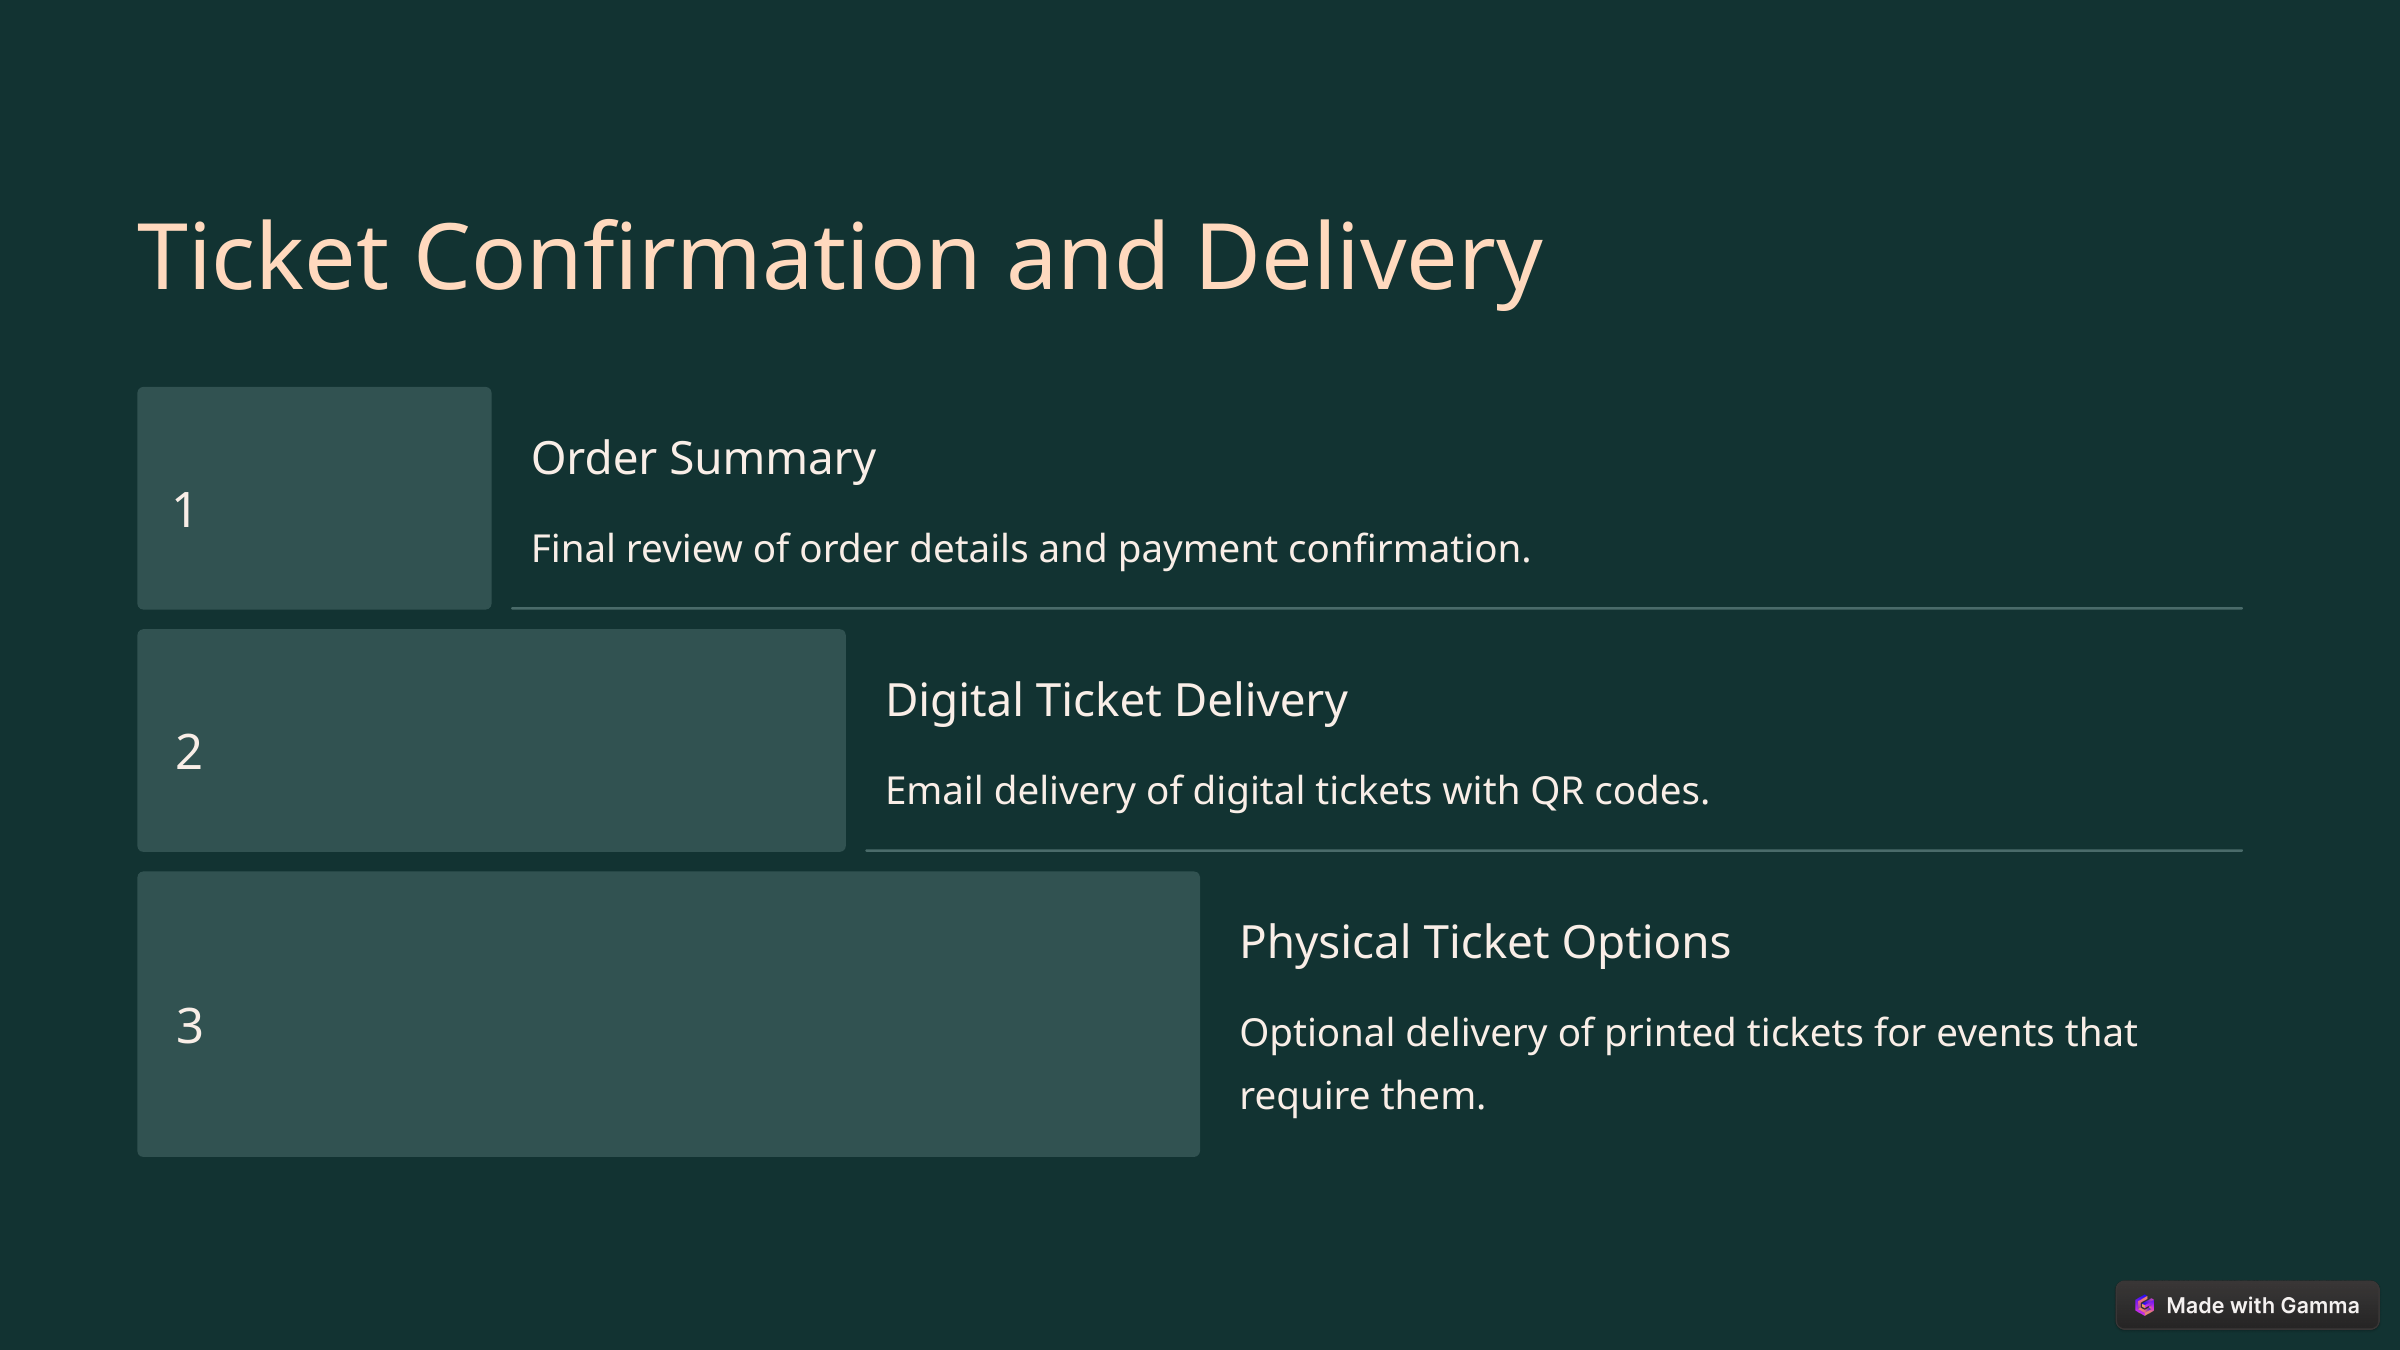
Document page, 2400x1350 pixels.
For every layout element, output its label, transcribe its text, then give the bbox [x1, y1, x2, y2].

text_box Email delivery of digital tickets with QR codes. [885, 749, 1694, 813]
text_box [137, 871, 1201, 1157]
text_box 1 [176, 458, 194, 538]
text_box Physical Ticket Options [1239, 910, 1719, 969]
text_box 2 [176, 701, 203, 780]
text_box [137, 386, 492, 610]
text_box Ticket Confirmation and Delivery [137, 192, 1520, 309]
text_box Order Summary [530, 426, 993, 484]
text_box Final review of order details and payment confirmation. [530, 507, 1515, 571]
text_box [137, 629, 846, 852]
text_box Digital Ticket Delivery [885, 668, 1347, 727]
picture [2106, 1271, 2389, 1339]
text_box Optional delivery of printed tickets for events that require them. [1239, 992, 2224, 1118]
text_box 3 [176, 974, 204, 1054]
